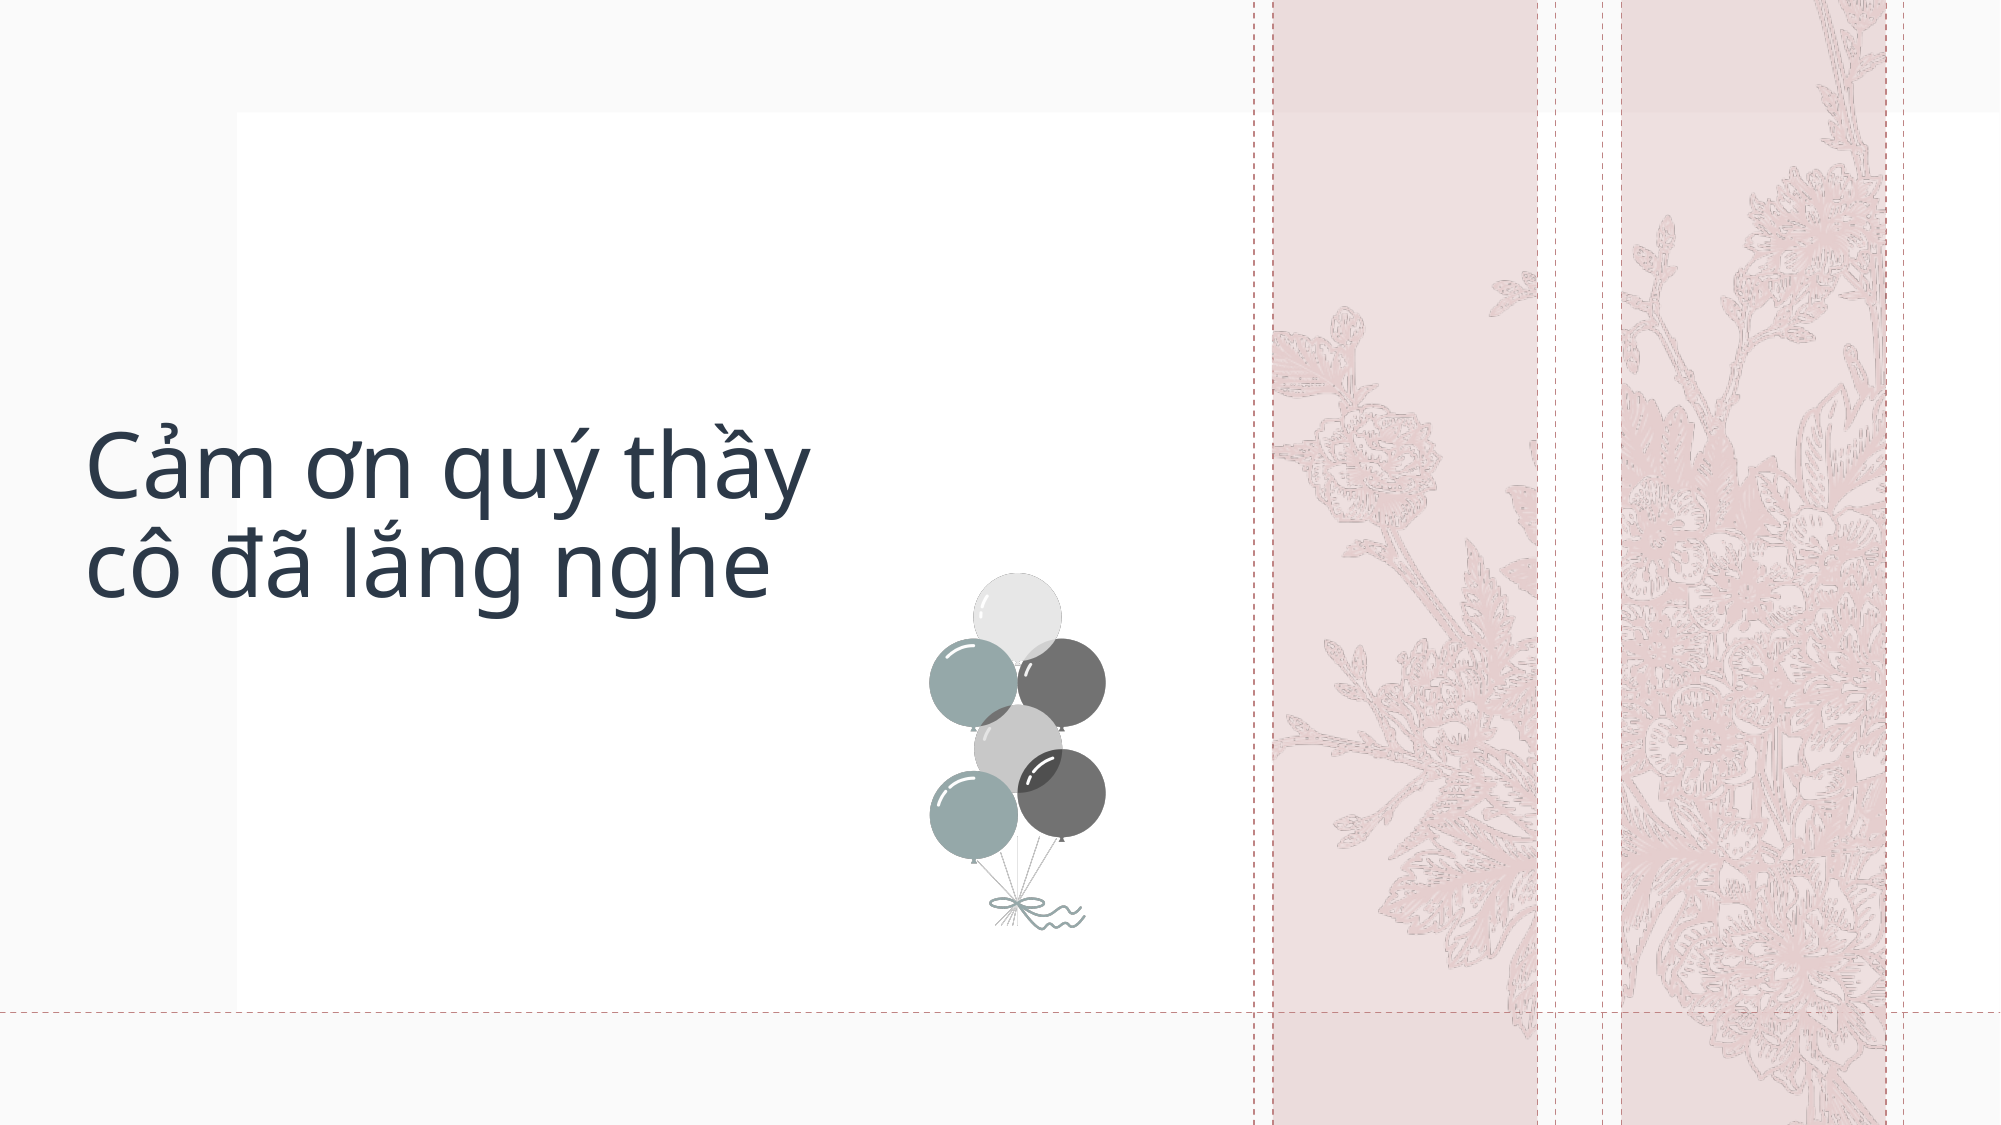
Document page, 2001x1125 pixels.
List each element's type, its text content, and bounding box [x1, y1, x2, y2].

picture [1271, 0, 1537, 1125]
picture [1621, 0, 1886, 1125]
picture [831, 562, 1204, 935]
title Cảm ơn quý thầy cô đã lắng nghe [69, 86, 927, 625]
